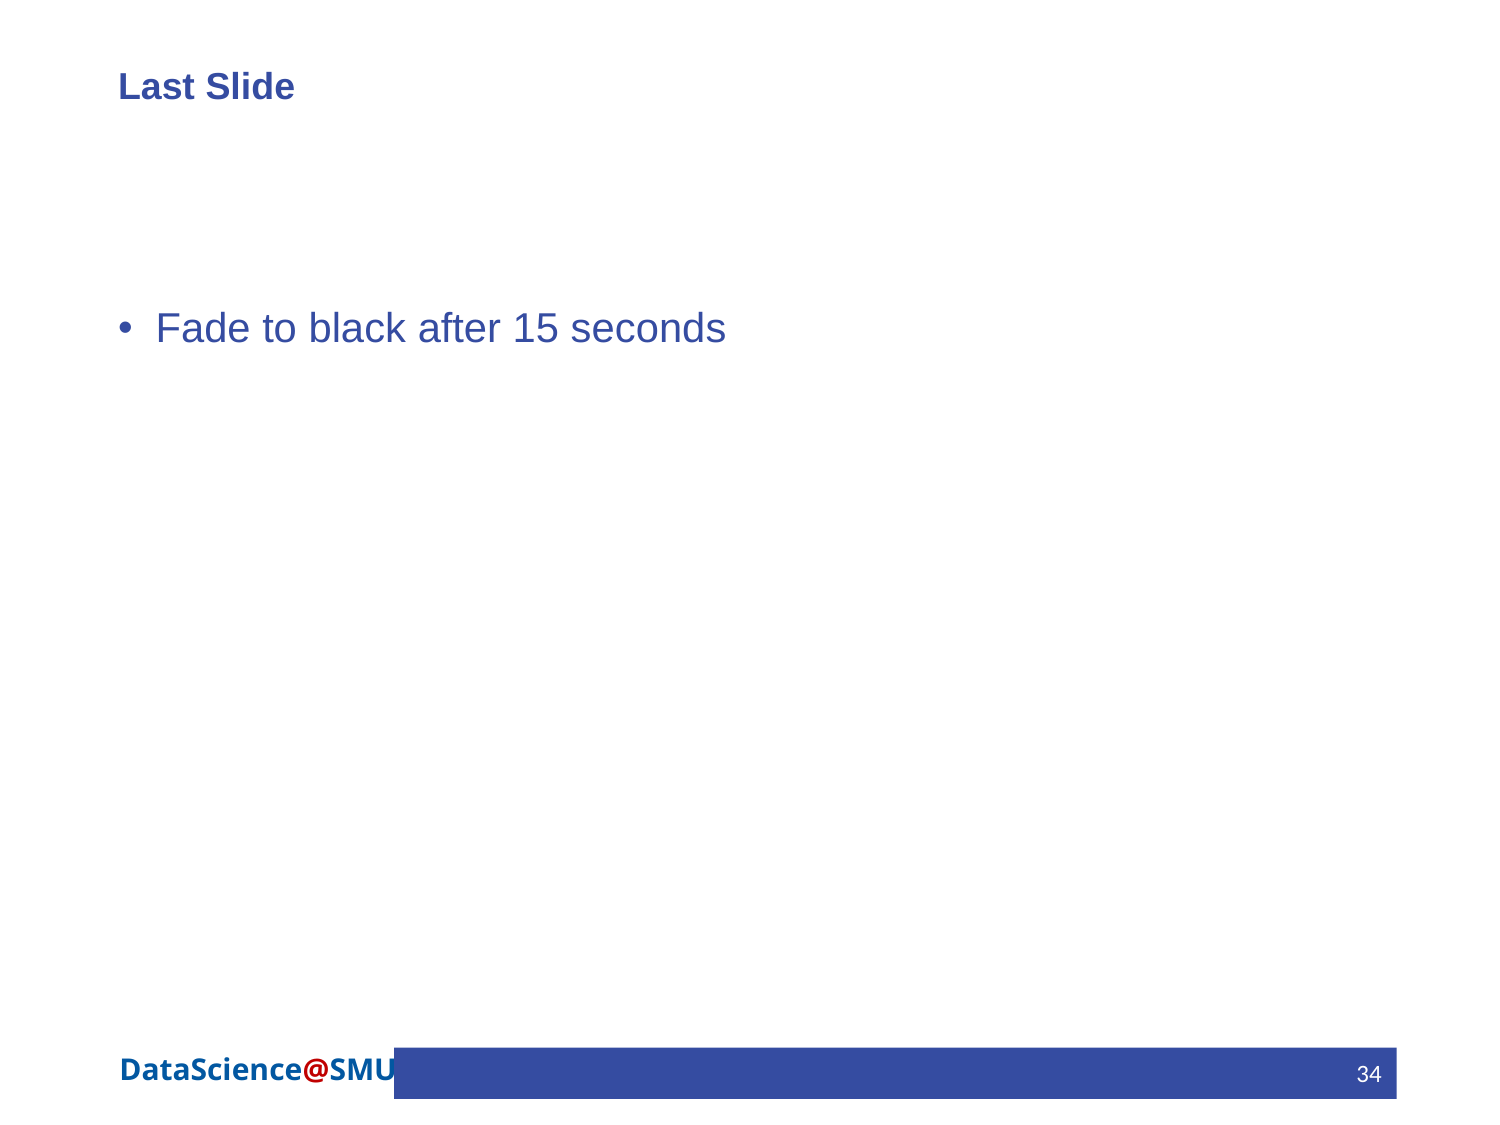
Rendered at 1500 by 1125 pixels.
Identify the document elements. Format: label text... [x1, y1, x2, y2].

title Last Slide [103, 59, 1397, 278]
list Fade to black after 15 seconds [103, 299, 1397, 1014]
slide_number 34 [1059, 1042, 1397, 1103]
